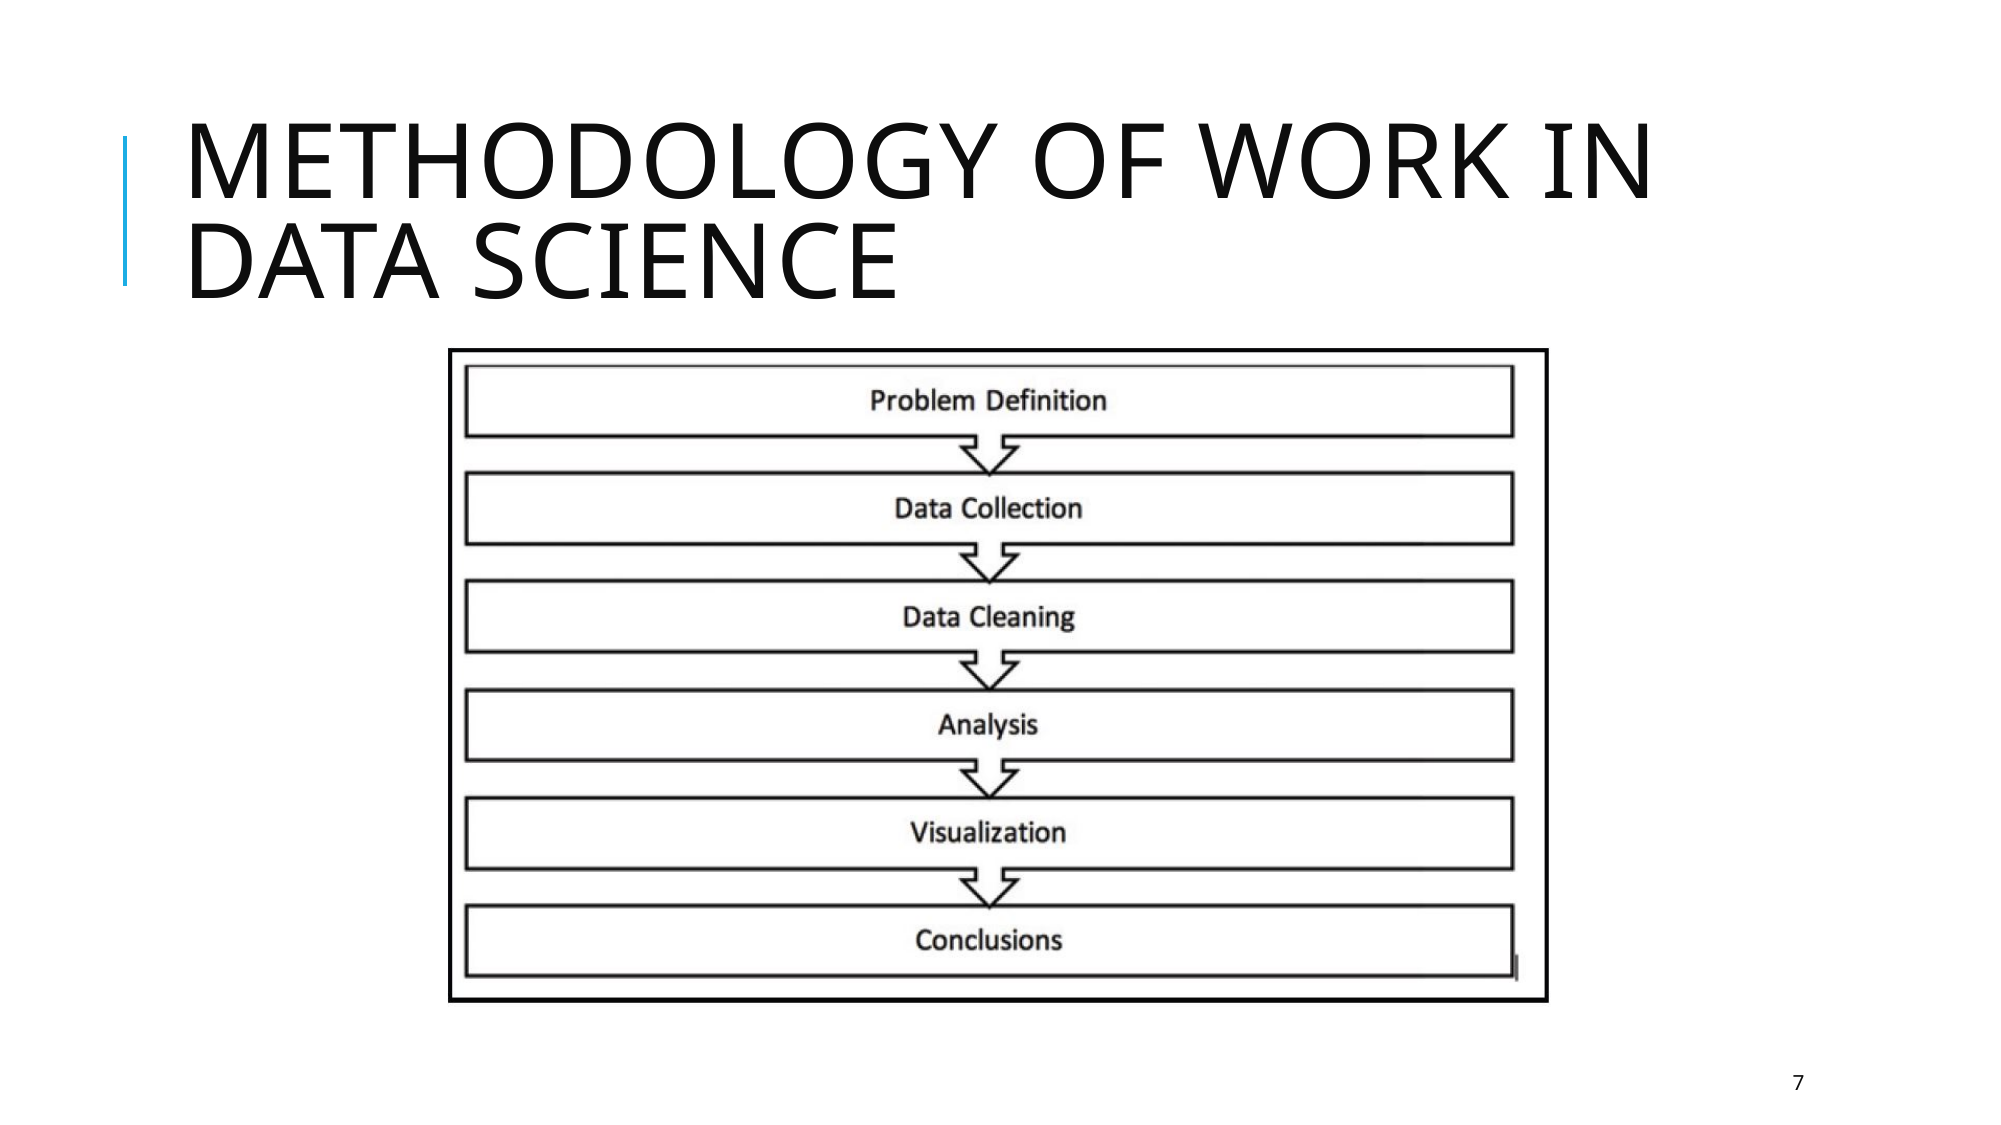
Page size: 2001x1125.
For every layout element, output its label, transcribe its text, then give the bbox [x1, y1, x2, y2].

slide_number 7 [1777, 1061, 1938, 1107]
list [447, 346, 1553, 1007]
title Methodology of work in data science [168, 96, 1811, 342]
